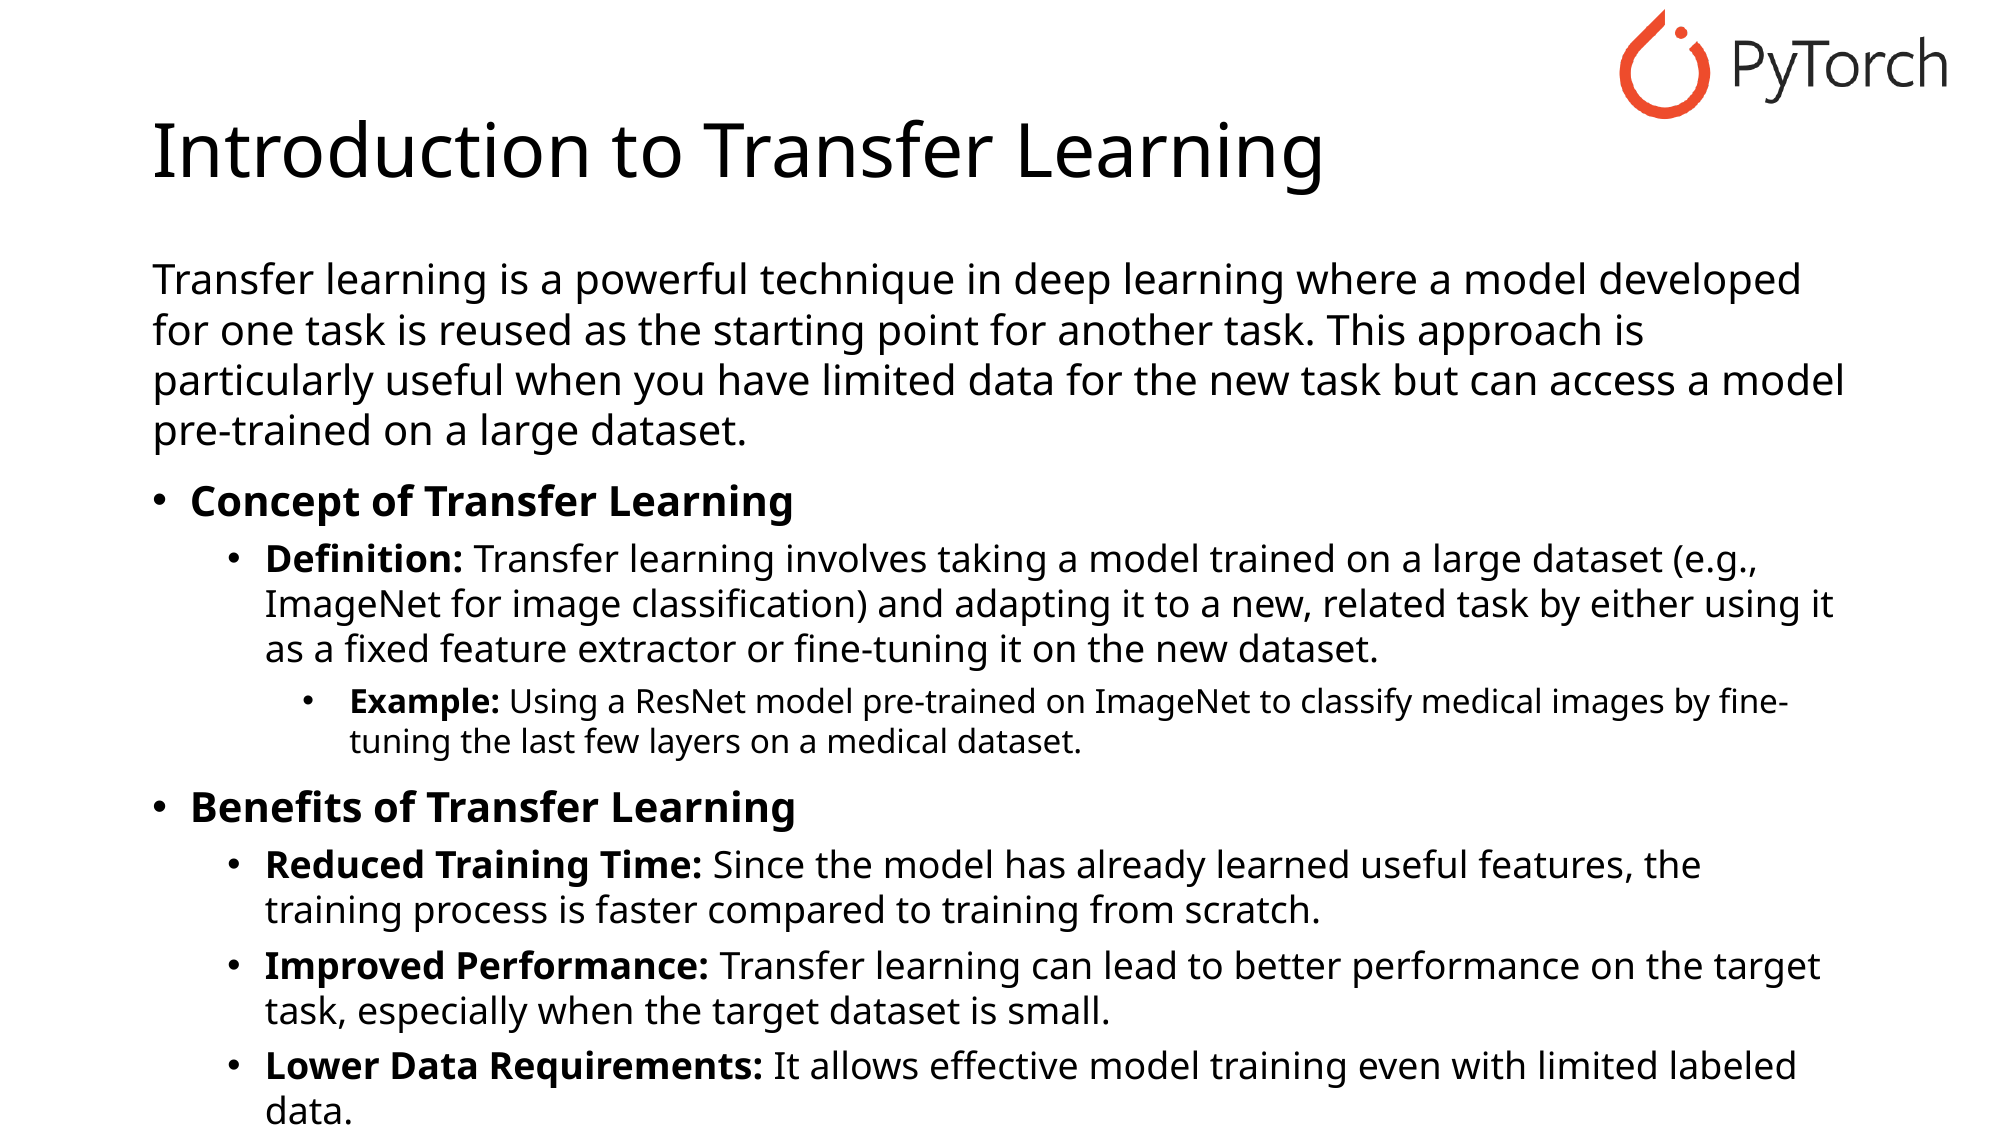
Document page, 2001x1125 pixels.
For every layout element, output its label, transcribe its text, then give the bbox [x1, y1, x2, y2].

title Introduction to Transfer Learning [137, 59, 1863, 245]
list Transfer learning is a powerful technique in deep learning where a model developed for one task is reused as the starting point for another task. This approach is particularly useful when you have limited data for the new task but can access a model pre-trained on a large dataset. Concept of Transfer Learning Definition: Transfer learning involves taking a model trained on a large dataset (e.g., ImageNet for image classification) and adapting it to a new, related task by either using it as a fixed feature extractor or fine-tuning it on the new dataset. Example: Using a ResNet model pre-trained on ImageNet to classify medical images by fine-tuning the last few layers on a medical dataset. Benefits of Transfer Learning Reduced Training Time: Since the model has already learned useful features, the training process is faster compared to training from scratch. Improved Performance: Transfer learning can lead to better performance on the target task, especially when the target dataset is small. Lower Data Requirements: It allows effective model training even with limited labeled data. [137, 245, 1863, 1036]
picture [1596, 0, 1970, 157]
